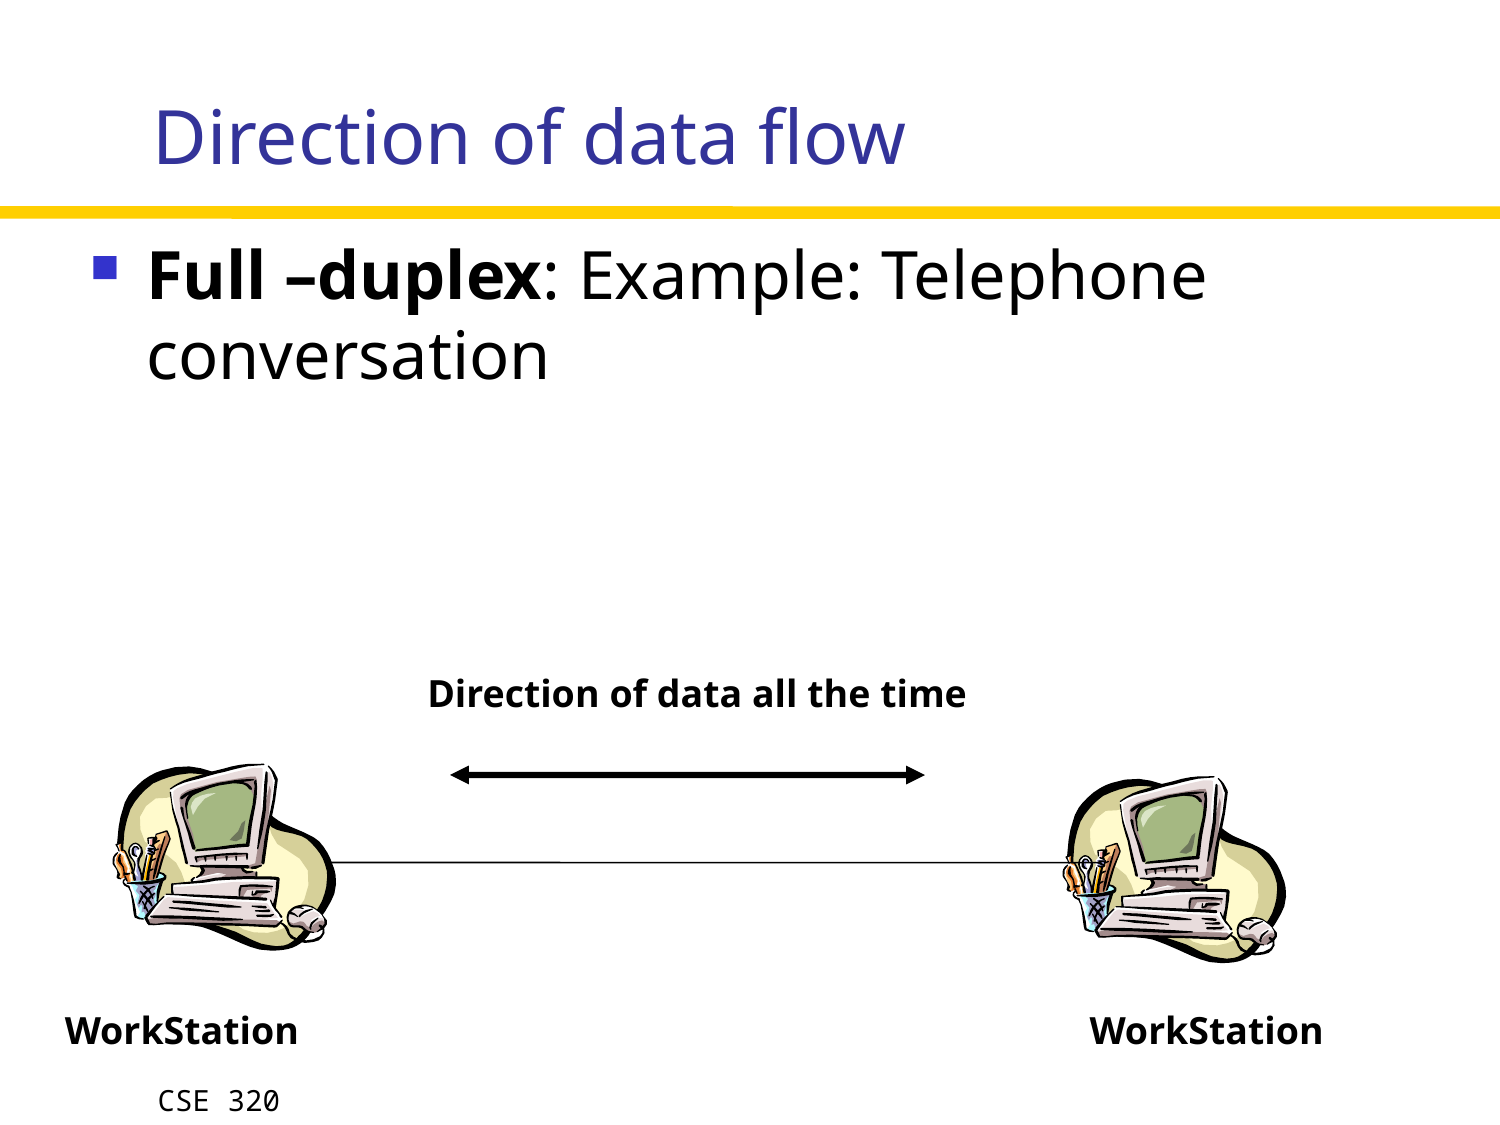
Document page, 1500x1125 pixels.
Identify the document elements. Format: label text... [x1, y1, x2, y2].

title Direction of data flow [137, 62, 1417, 188]
picture [112, 762, 338, 953]
picture [1062, 774, 1288, 966]
text_box Direction of data all the time [412, 662, 1113, 723]
text_box WorkStation [1074, 999, 1363, 1061]
text_box [450, 768, 925, 782]
list Full –duplex: Example: Telephone conversation [74, 224, 1417, 413]
text_box WorkStation [49, 999, 338, 1061]
